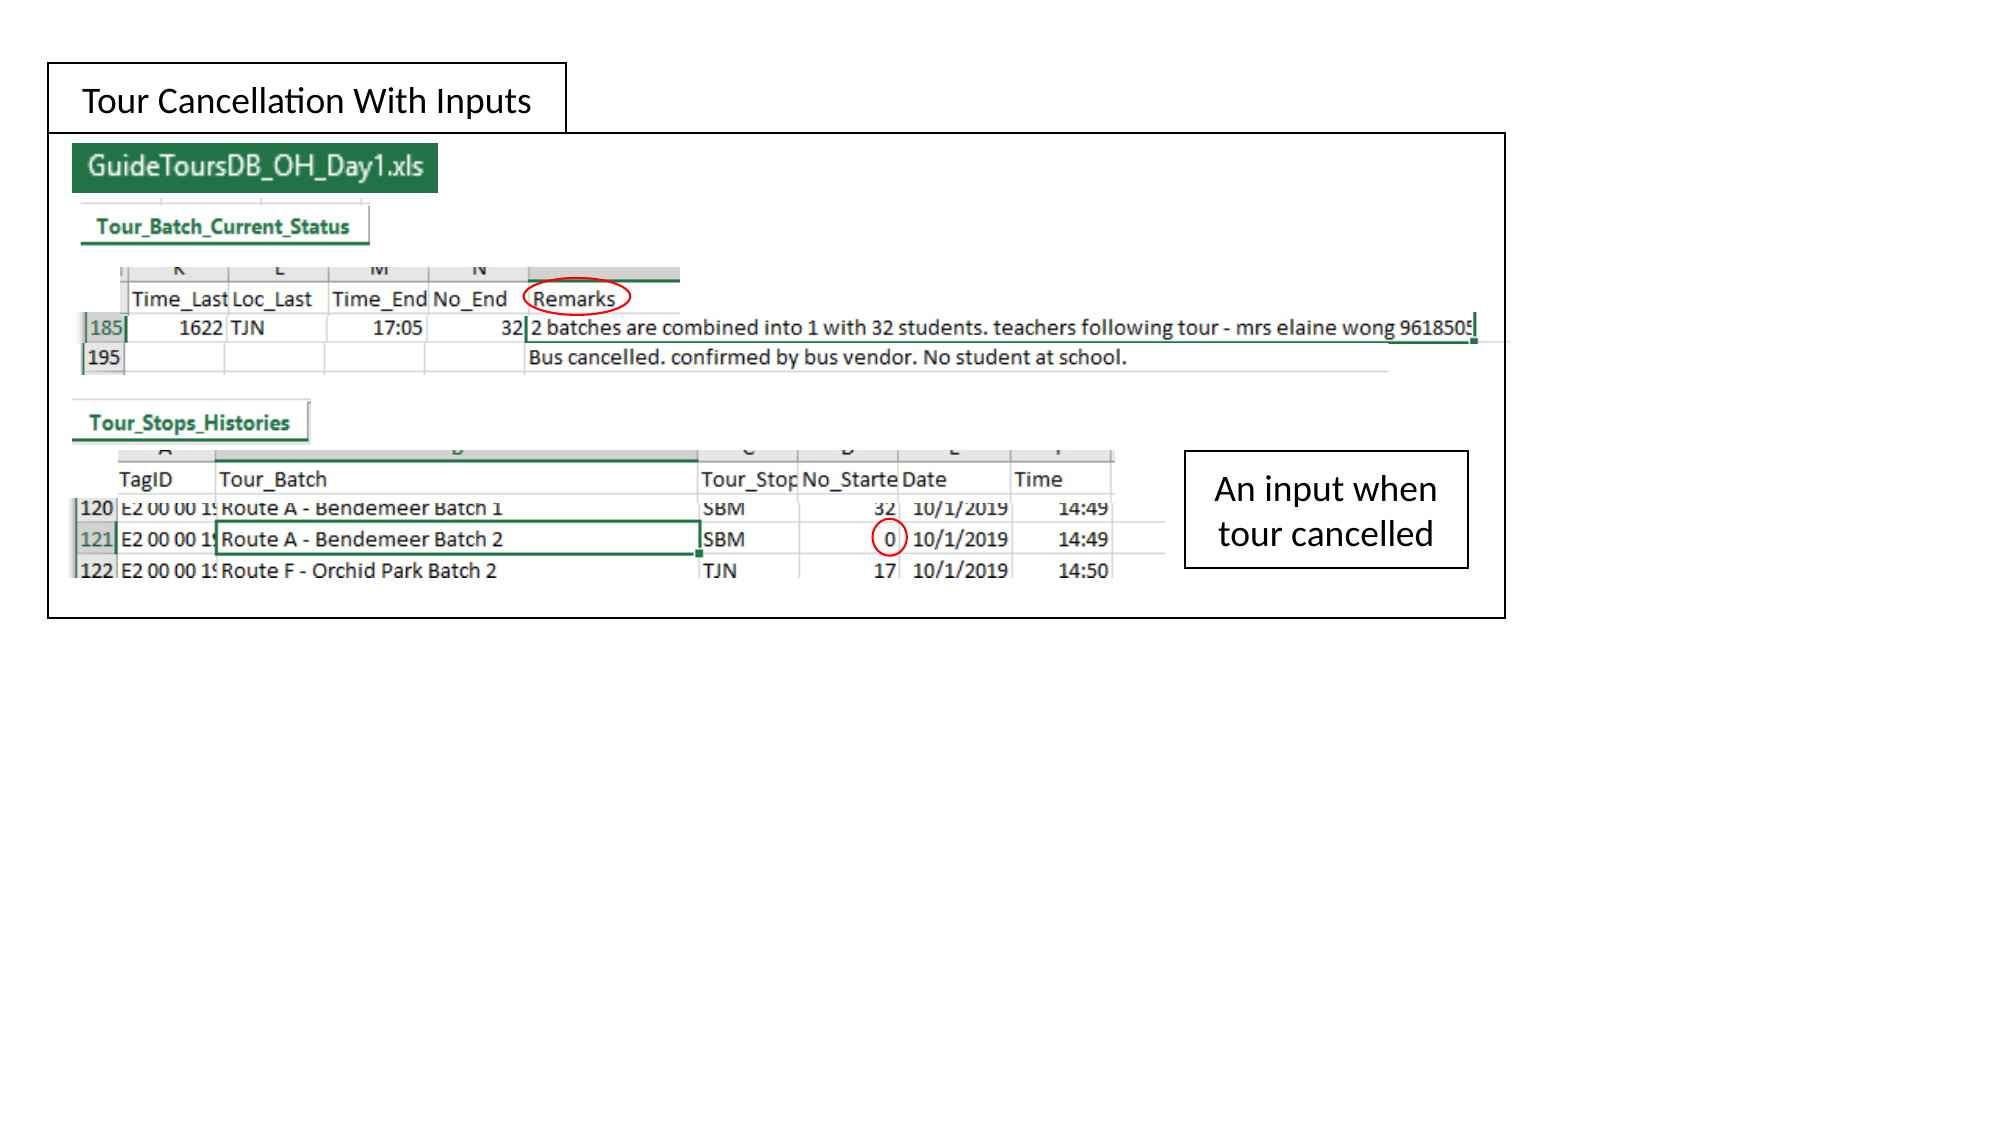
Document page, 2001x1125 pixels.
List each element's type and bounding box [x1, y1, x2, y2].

text_box [48, 63, 1511, 618]
